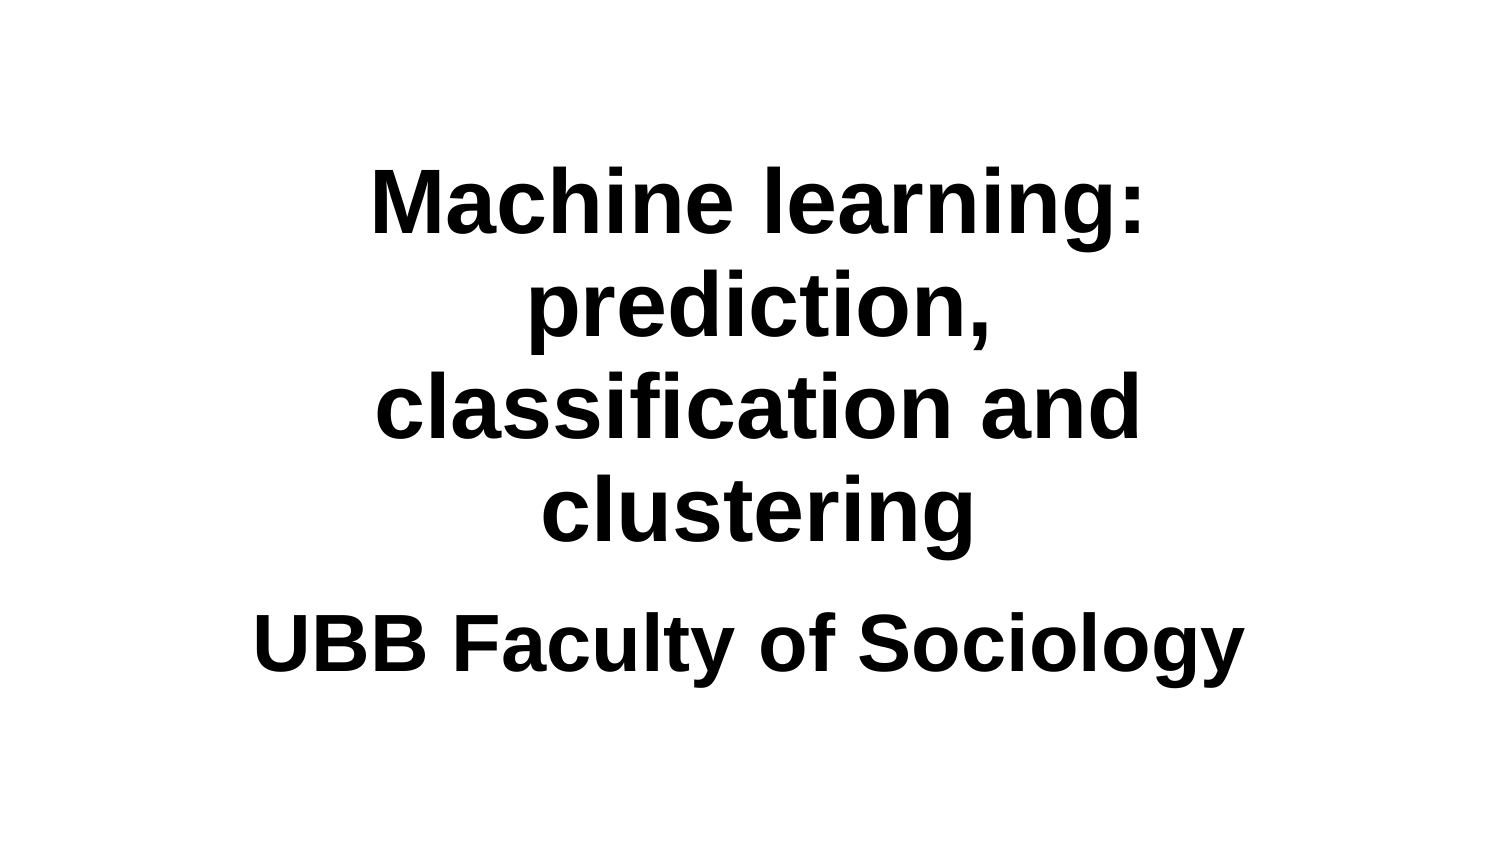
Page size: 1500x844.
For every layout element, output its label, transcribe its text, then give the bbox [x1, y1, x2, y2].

title Machine learning: prediction, classification and clustering [51, 61, 1468, 576]
subtitle UBB Faculty of Sociology [51, 582, 1449, 713]
